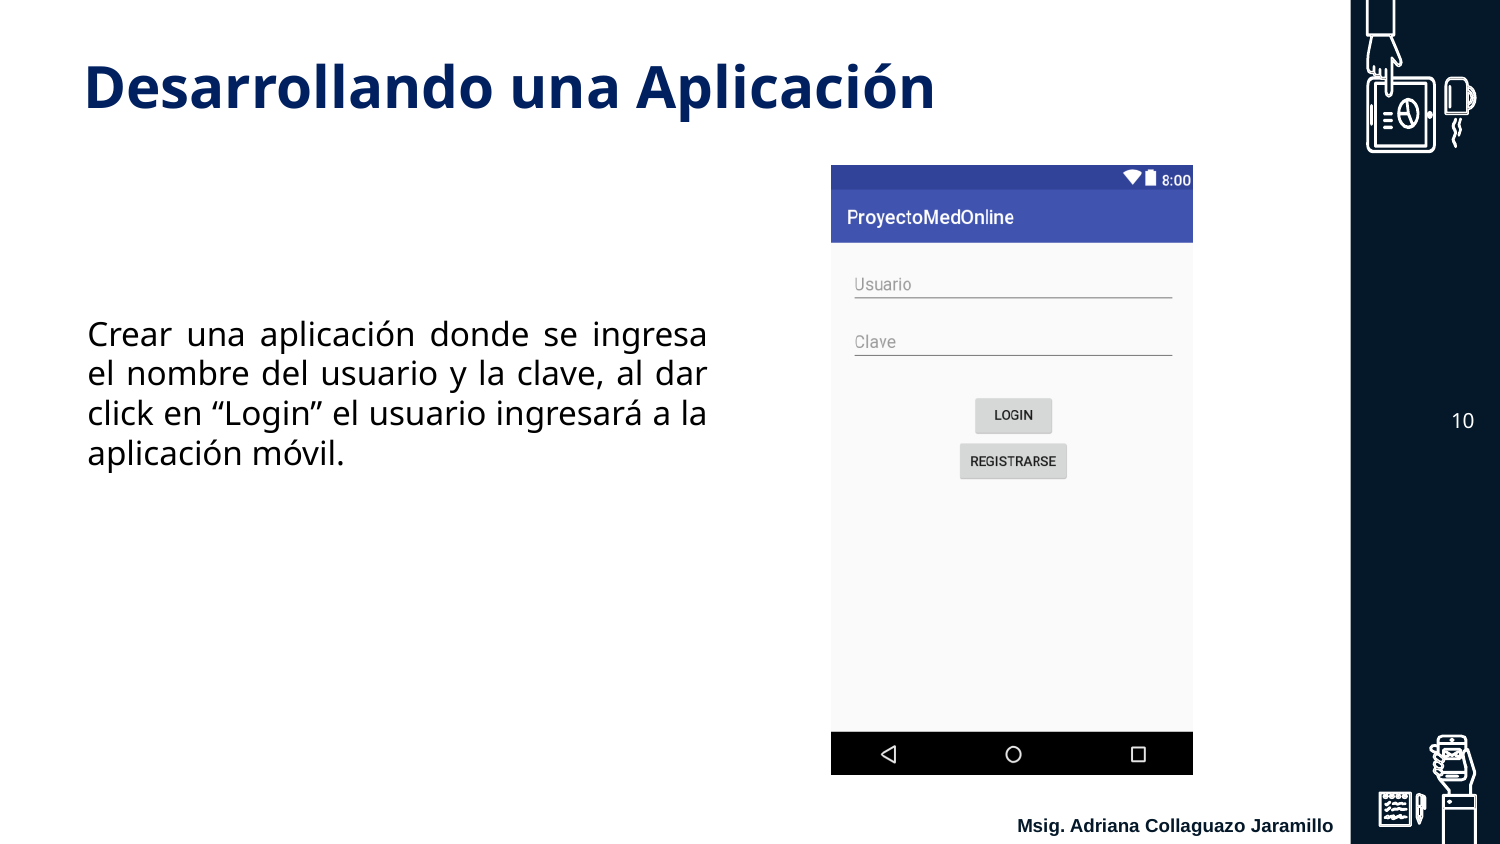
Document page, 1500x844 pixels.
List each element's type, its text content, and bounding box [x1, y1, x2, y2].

slide_number ‹#› [1425, 362, 1500, 482]
picture [831, 165, 1194, 775]
list Crear una aplicación donde se ingresa el nombre del usuario y la clave, al dar click en “Login” el usuario ingresará a la aplicación móvil. [59, 297, 725, 517]
title Desarrollando una Aplicación [68, 29, 1143, 135]
